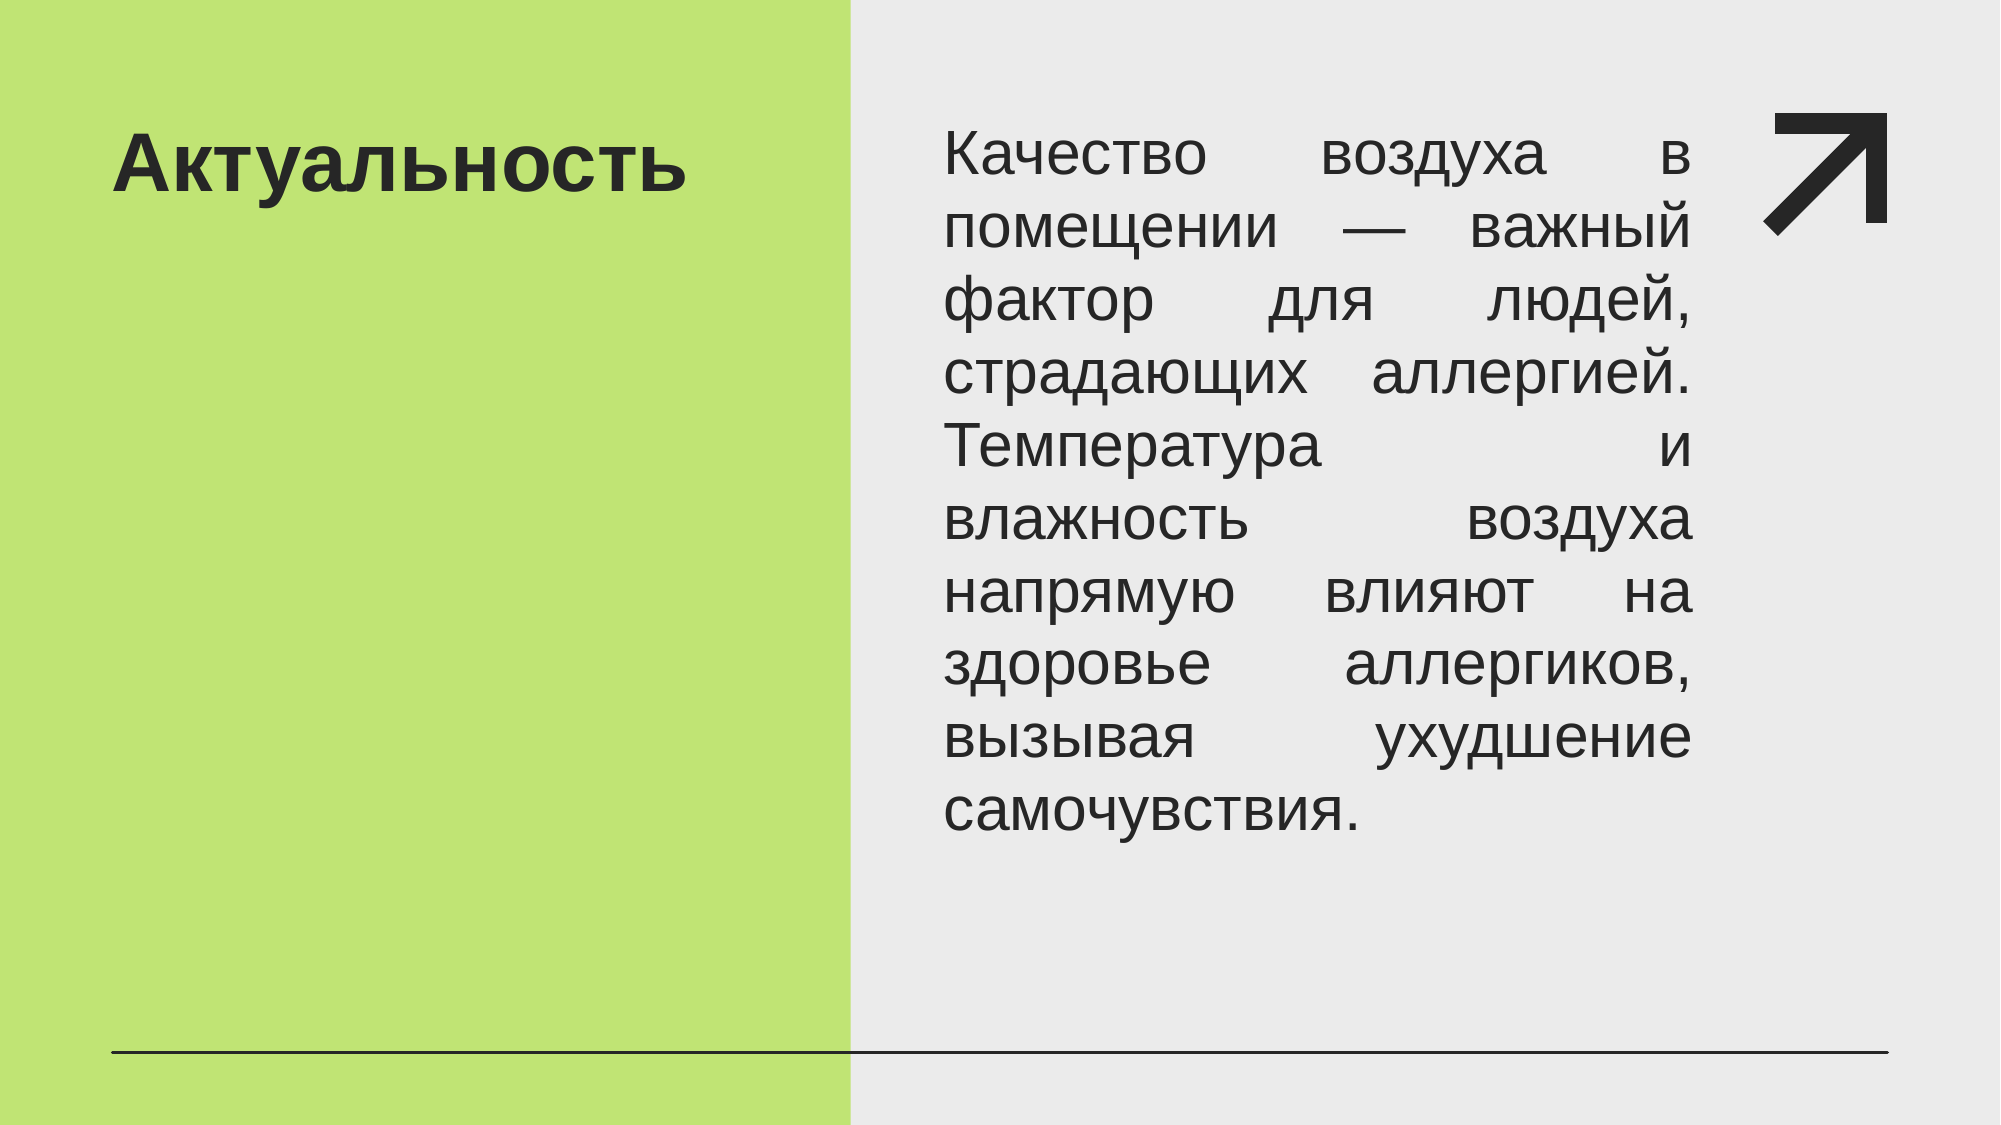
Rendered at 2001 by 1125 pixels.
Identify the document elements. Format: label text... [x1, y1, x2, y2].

list Качество воздуха в помещении — важный фактор для людей, страдающих аллергией. Температура и влажность воздуха напрямую влияют на здоровье аллергиков, вызывая ухудшение самочувствия. [943, 113, 1694, 1011]
title Актуальность [111, 113, 733, 864]
